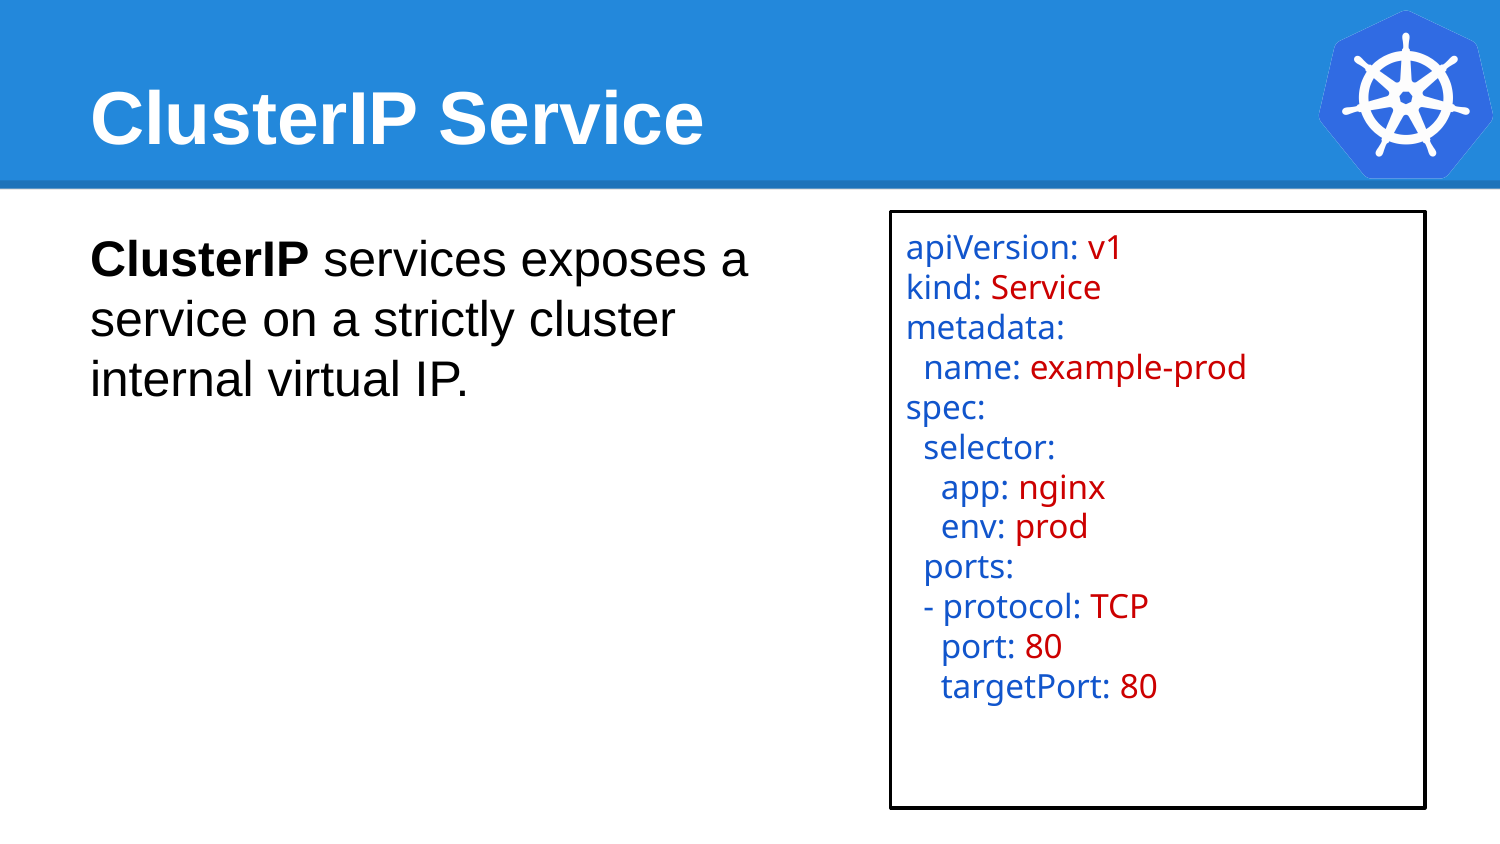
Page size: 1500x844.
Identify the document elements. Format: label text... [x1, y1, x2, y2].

picture [1318, 7, 1494, 182]
list ClusterIP services exposes a service on a strictly cluster internal virtual IP. [75, 211, 850, 808]
title ClusterIP Service [75, 33, 1425, 175]
list apiVersion: v1 kind: Service metadata: name: example-prod spec: selector: app: nginx env: prod ports: - protocol: TCP port: 80 targetPort: 80 [890, 211, 1425, 808]
